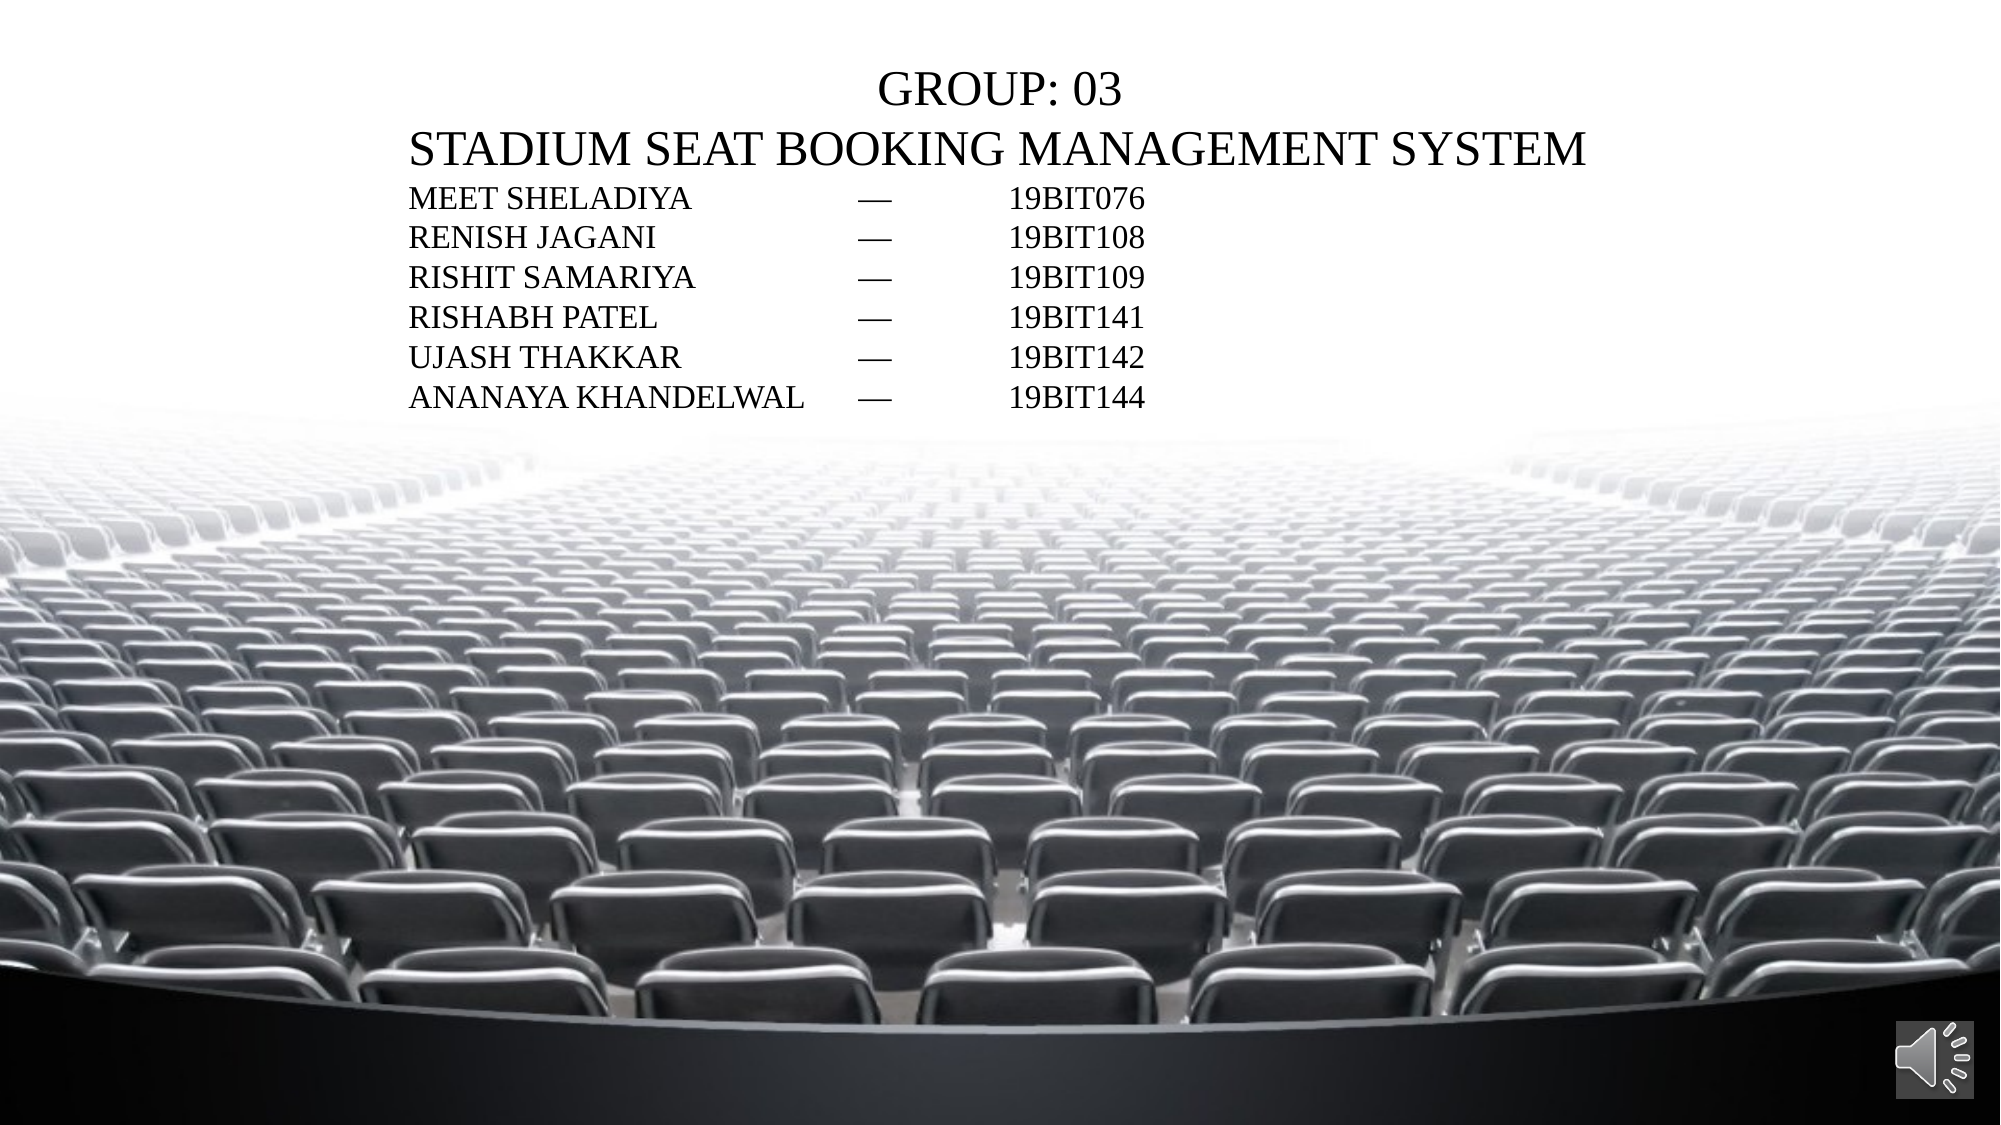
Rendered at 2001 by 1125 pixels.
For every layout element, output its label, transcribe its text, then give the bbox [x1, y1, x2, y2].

picture [0, 315, 2000, 1125]
text_box GROUP: 03 STADIUM SEAT BOOKING MANAGEMENT SYSTEM MEET SHELADIYA — 19BIT076 RENISH JAGANI — 19BIT108 RISHIT SAMARIYA — 19BIT109 RISHABH PATEL — 19BIT141 UJASH THAKKAR — 19BIT142 ANANAYA KHANDELWAL — 19BIT144 [393, 48, 1607, 315]
